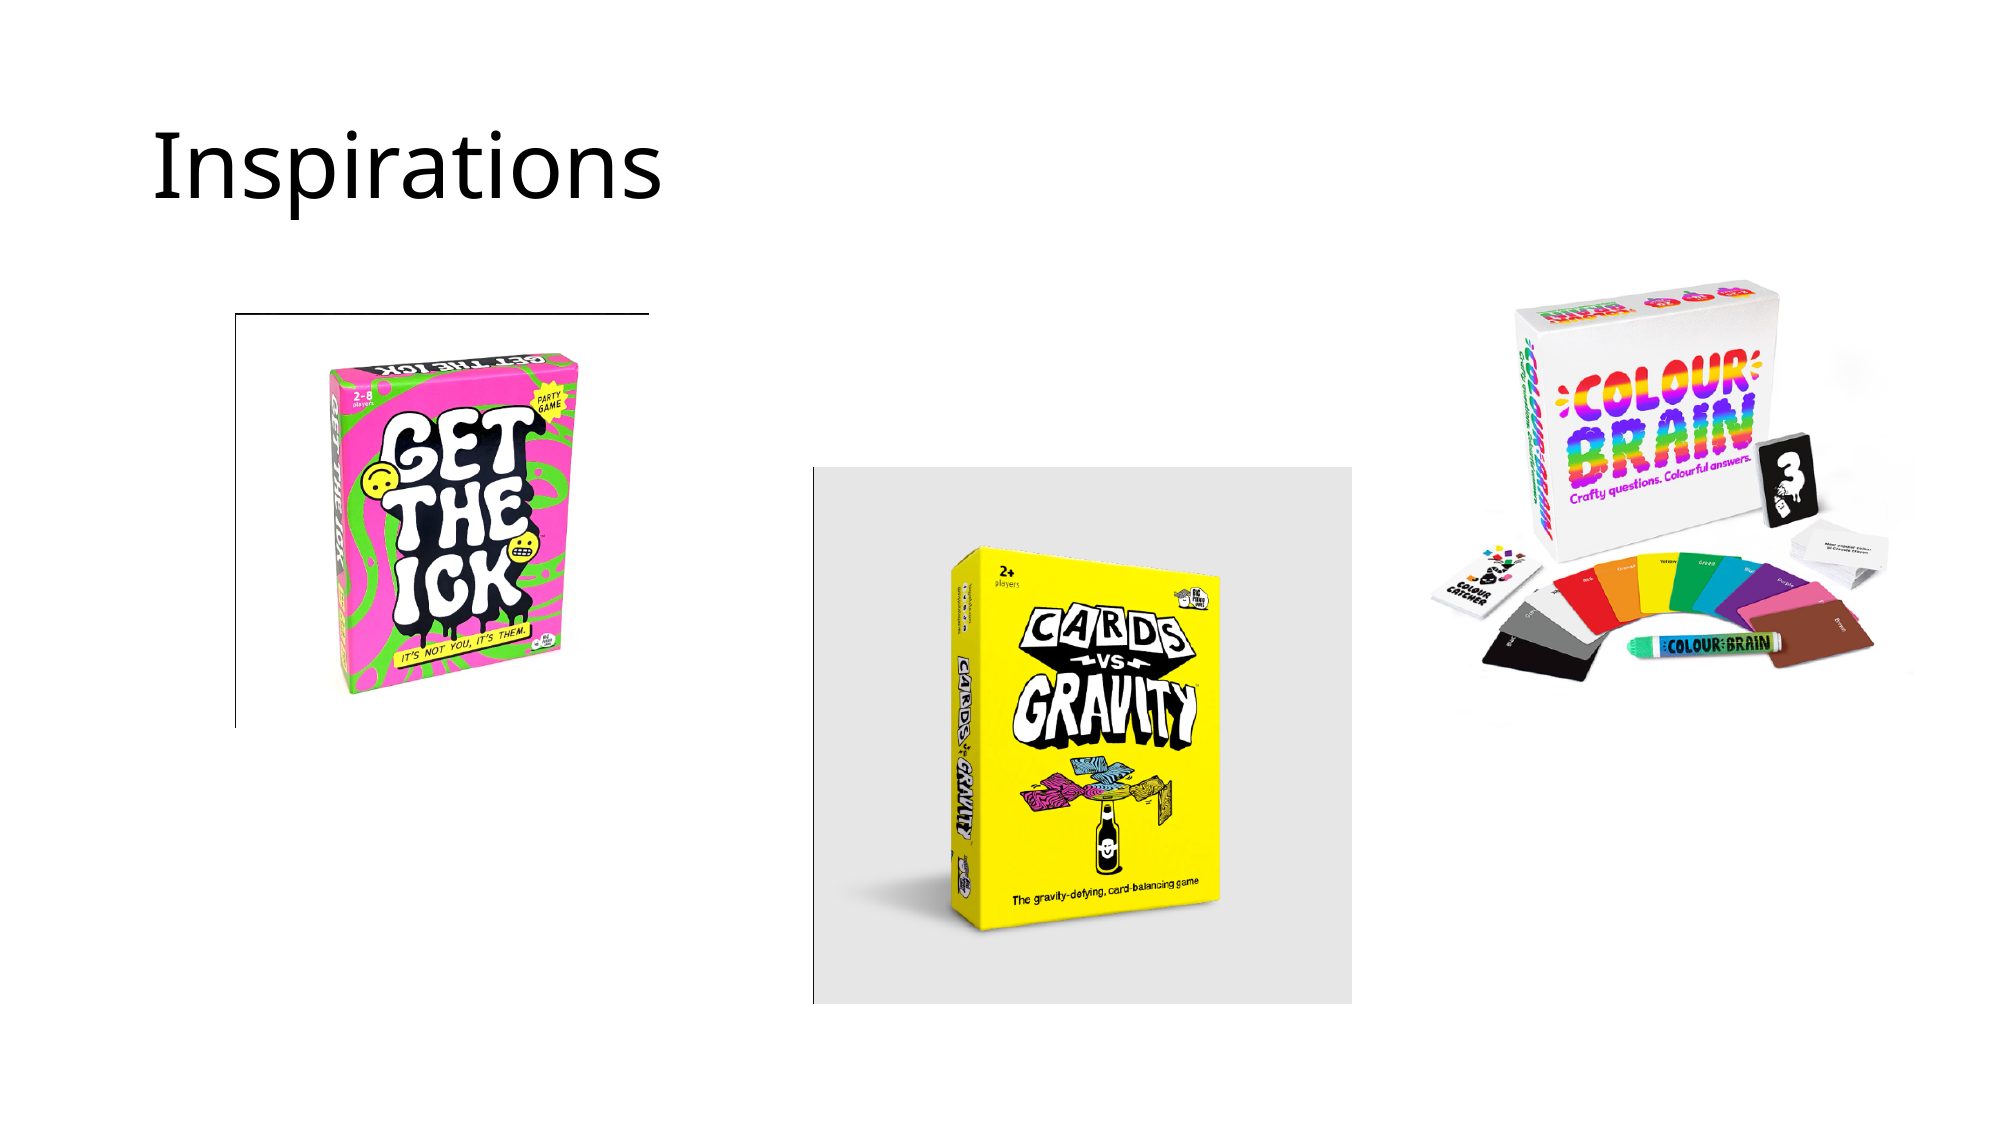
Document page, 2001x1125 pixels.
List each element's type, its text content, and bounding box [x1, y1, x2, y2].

title Inspirations [137, 59, 1863, 278]
picture [812, 466, 1352, 1005]
picture [1417, 236, 1915, 737]
picture [234, 313, 650, 729]
